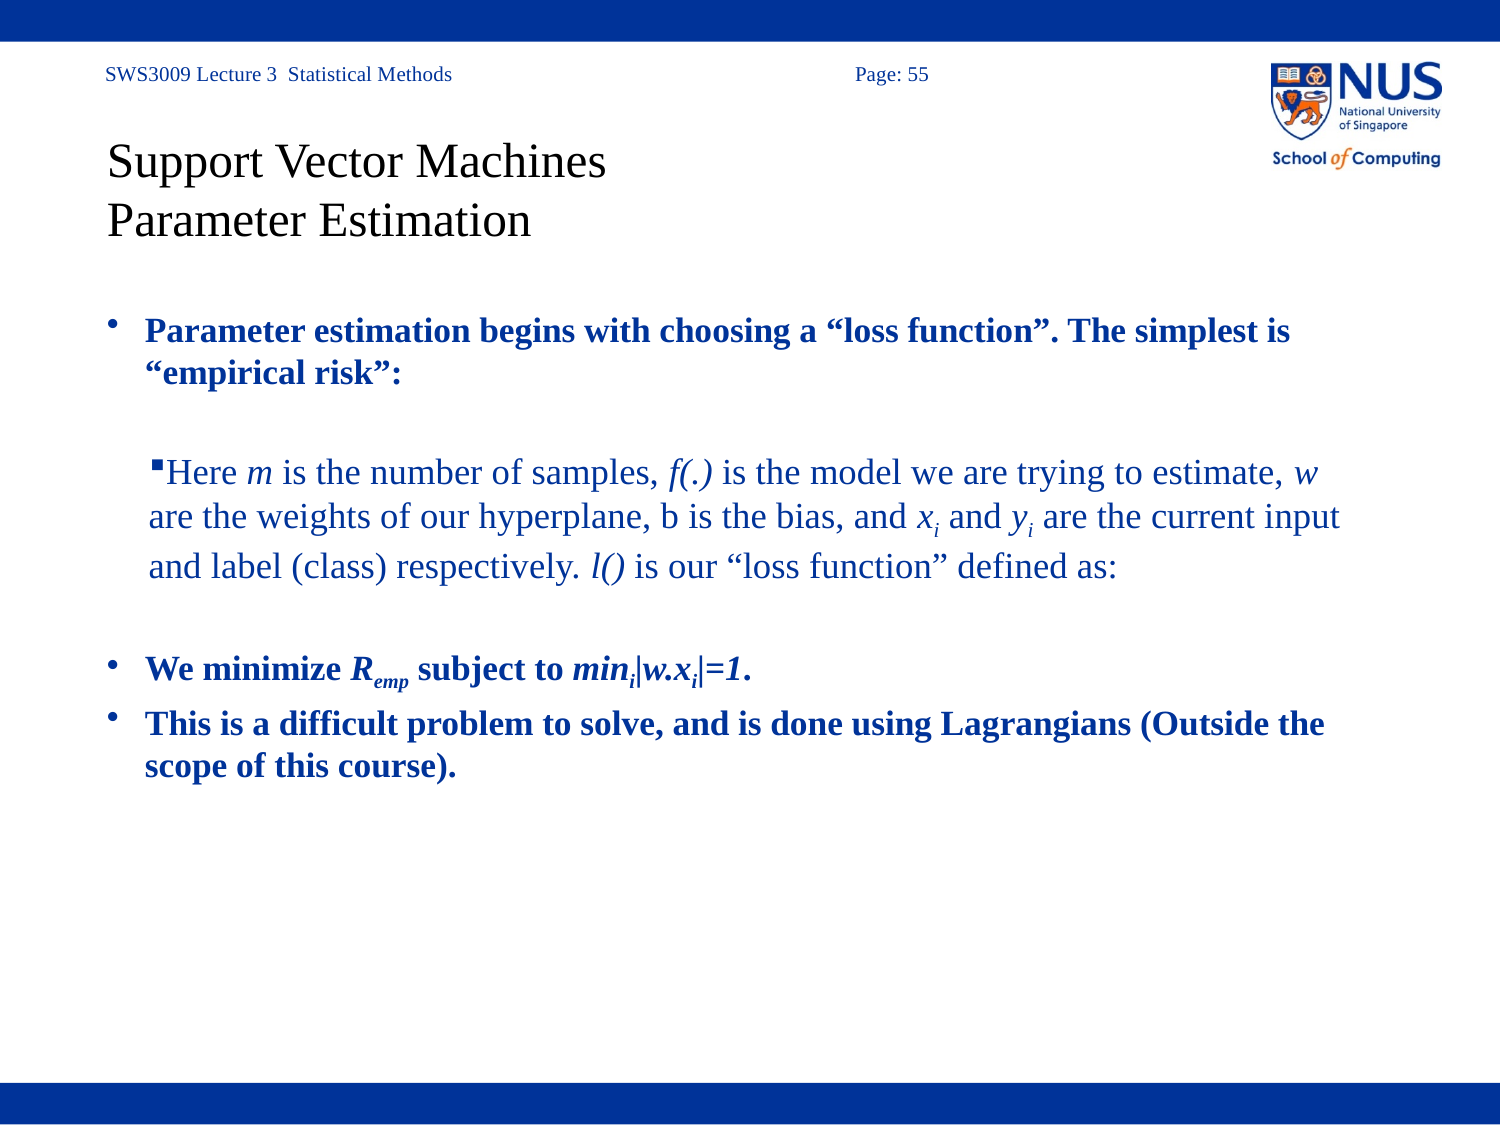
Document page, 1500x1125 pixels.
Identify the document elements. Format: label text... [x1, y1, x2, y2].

picture [1271, 61, 1442, 171]
title Support Vector Machines Parameter Estimation [90, 93, 1160, 282]
